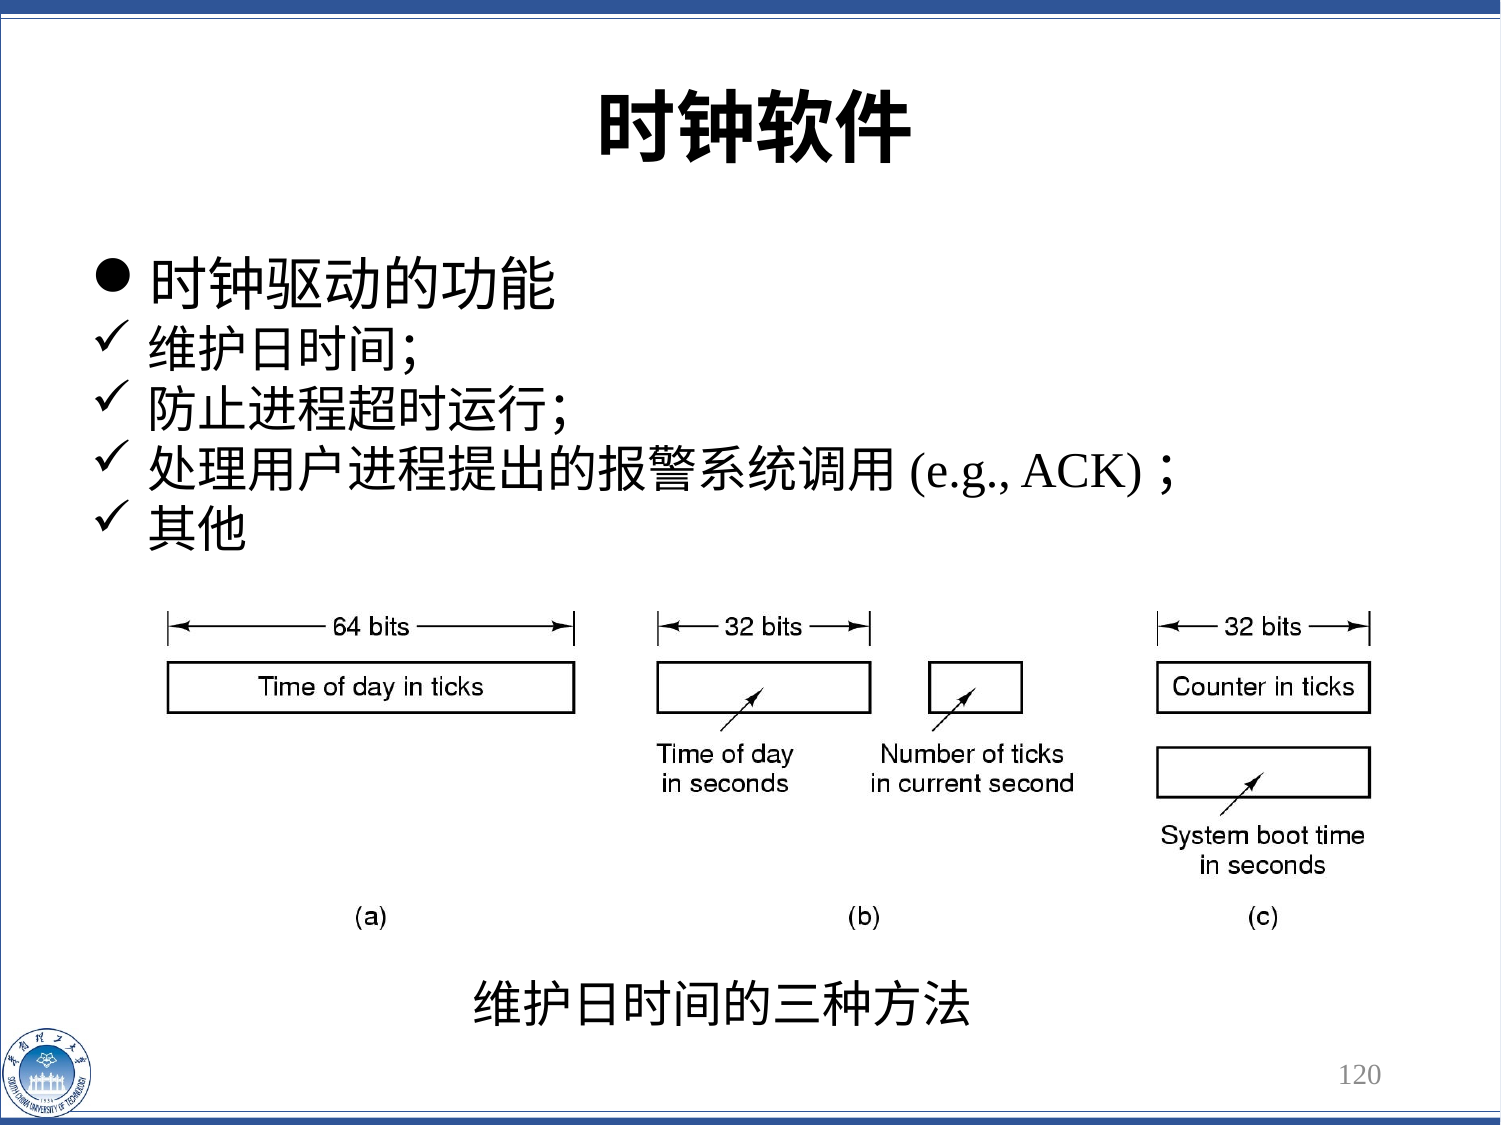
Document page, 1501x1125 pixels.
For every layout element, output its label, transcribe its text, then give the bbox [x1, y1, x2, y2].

slide_number 120 [1059, 1042, 1398, 1103]
list 维护日时间的三种方法 [84, 971, 1360, 1052]
text_box 时钟驱动的功能 维护日时间； 防止进程超时运行； 处理用户进程提出的报警系统调用(e.g., ACK)； 其他 [76, 239, 1377, 635]
picture [2, 1028, 91, 1117]
picture [164, 604, 1375, 930]
title 时钟软件 [108, 22, 1403, 240]
